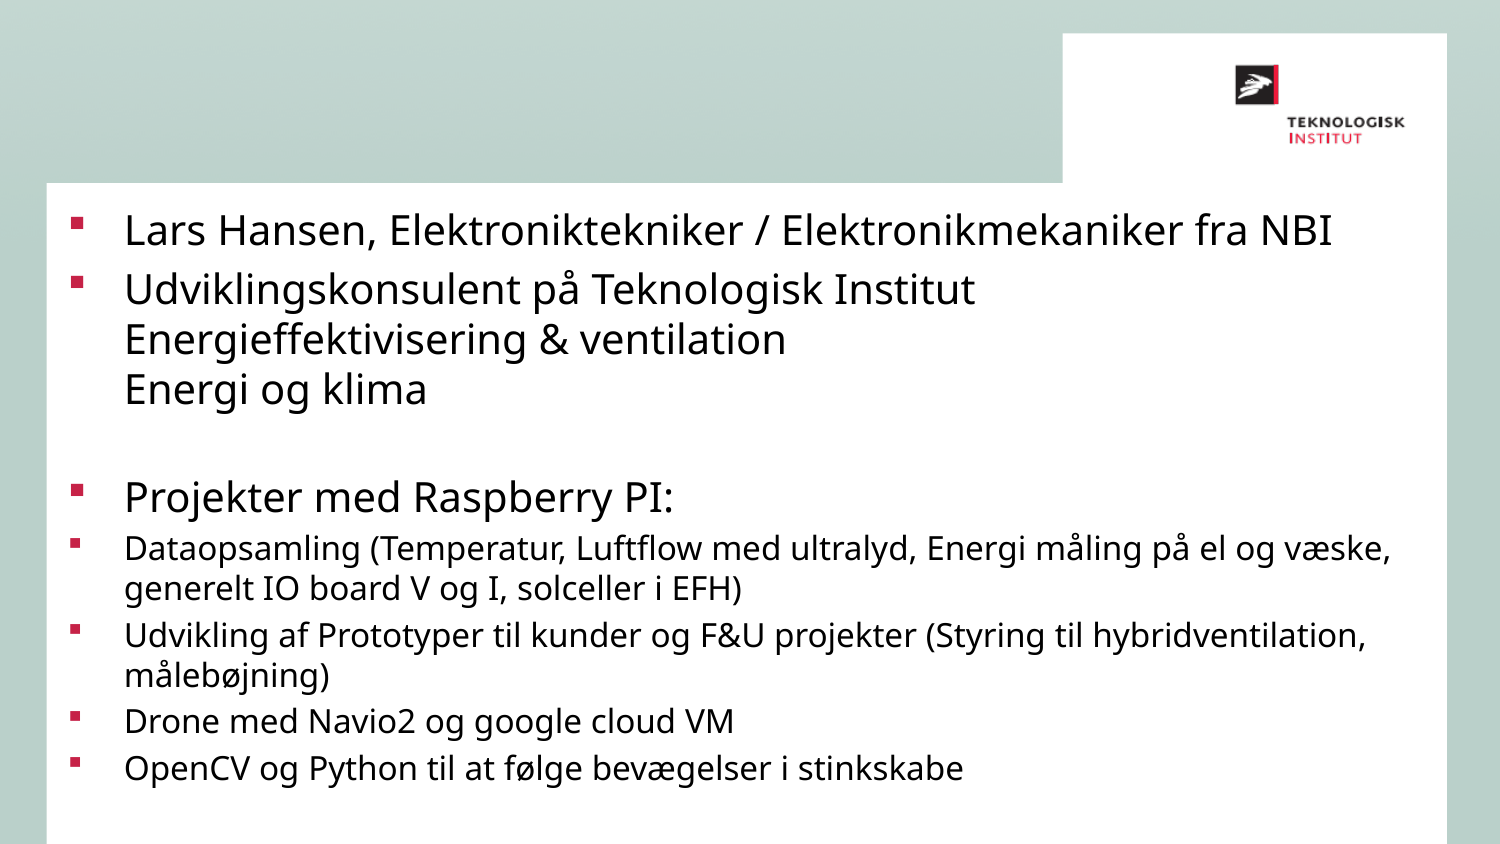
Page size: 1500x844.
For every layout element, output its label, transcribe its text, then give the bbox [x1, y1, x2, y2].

picture [0, 0, 1500, 844]
list Lars Hansen, Elektroniktekniker / Elektronikmekaniker fra NBI Udviklingskonsulent på Teknologisk Institut Energieffektivisering & ventilation Energi og klima Projekter med Raspberry PI: Dataopsamling (Temperatur, Luftflow med ultralyd, Energi måling på el og væske, generelt IO board V og I, solceller i EFH) Udvikling af Prototyper til kunder og F&U projekter (Styring til hybridventilation, målebøjning) Drone med Navio2 og google cloud VM OpenCV og Python til at følge bevægelser i stinkskabe [46, 183, 1447, 844]
